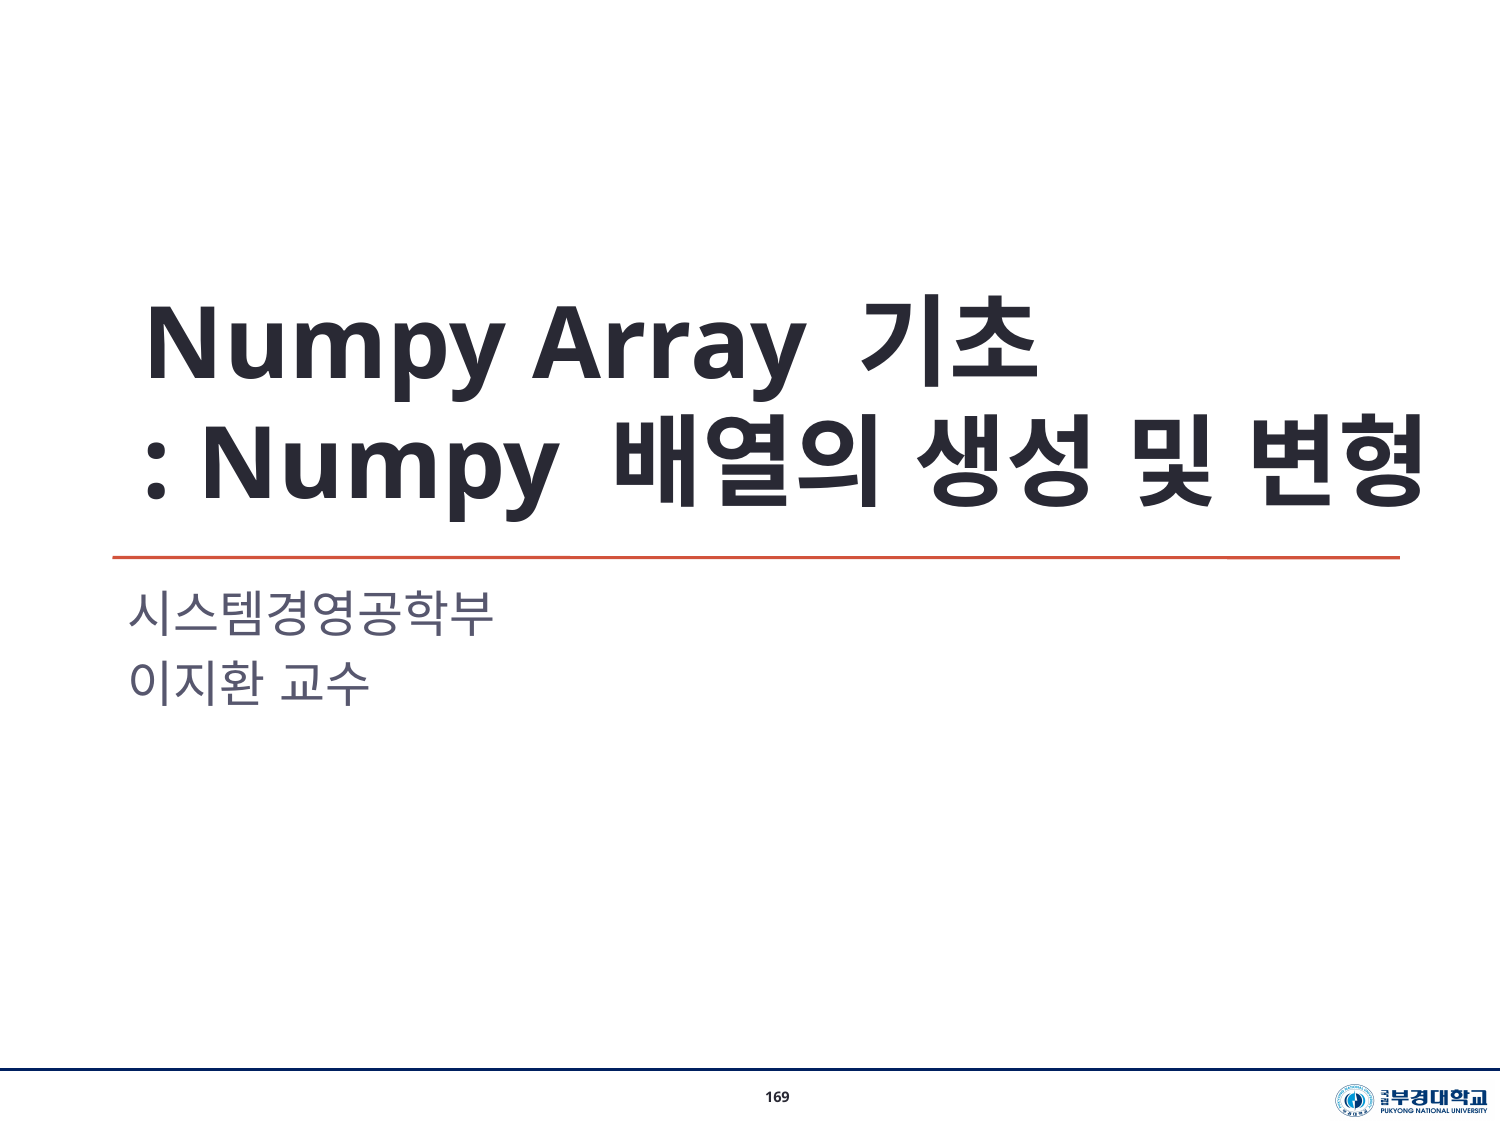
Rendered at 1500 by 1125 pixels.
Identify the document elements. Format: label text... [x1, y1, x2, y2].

text_box Numpy Array 기초 : Numpy 배열의 생성 및 변형 [128, 271, 1465, 526]
subtitle 시스템경영공학부 이지환 교수 [112, 575, 1163, 863]
picture [1330, 1079, 1495, 1121]
